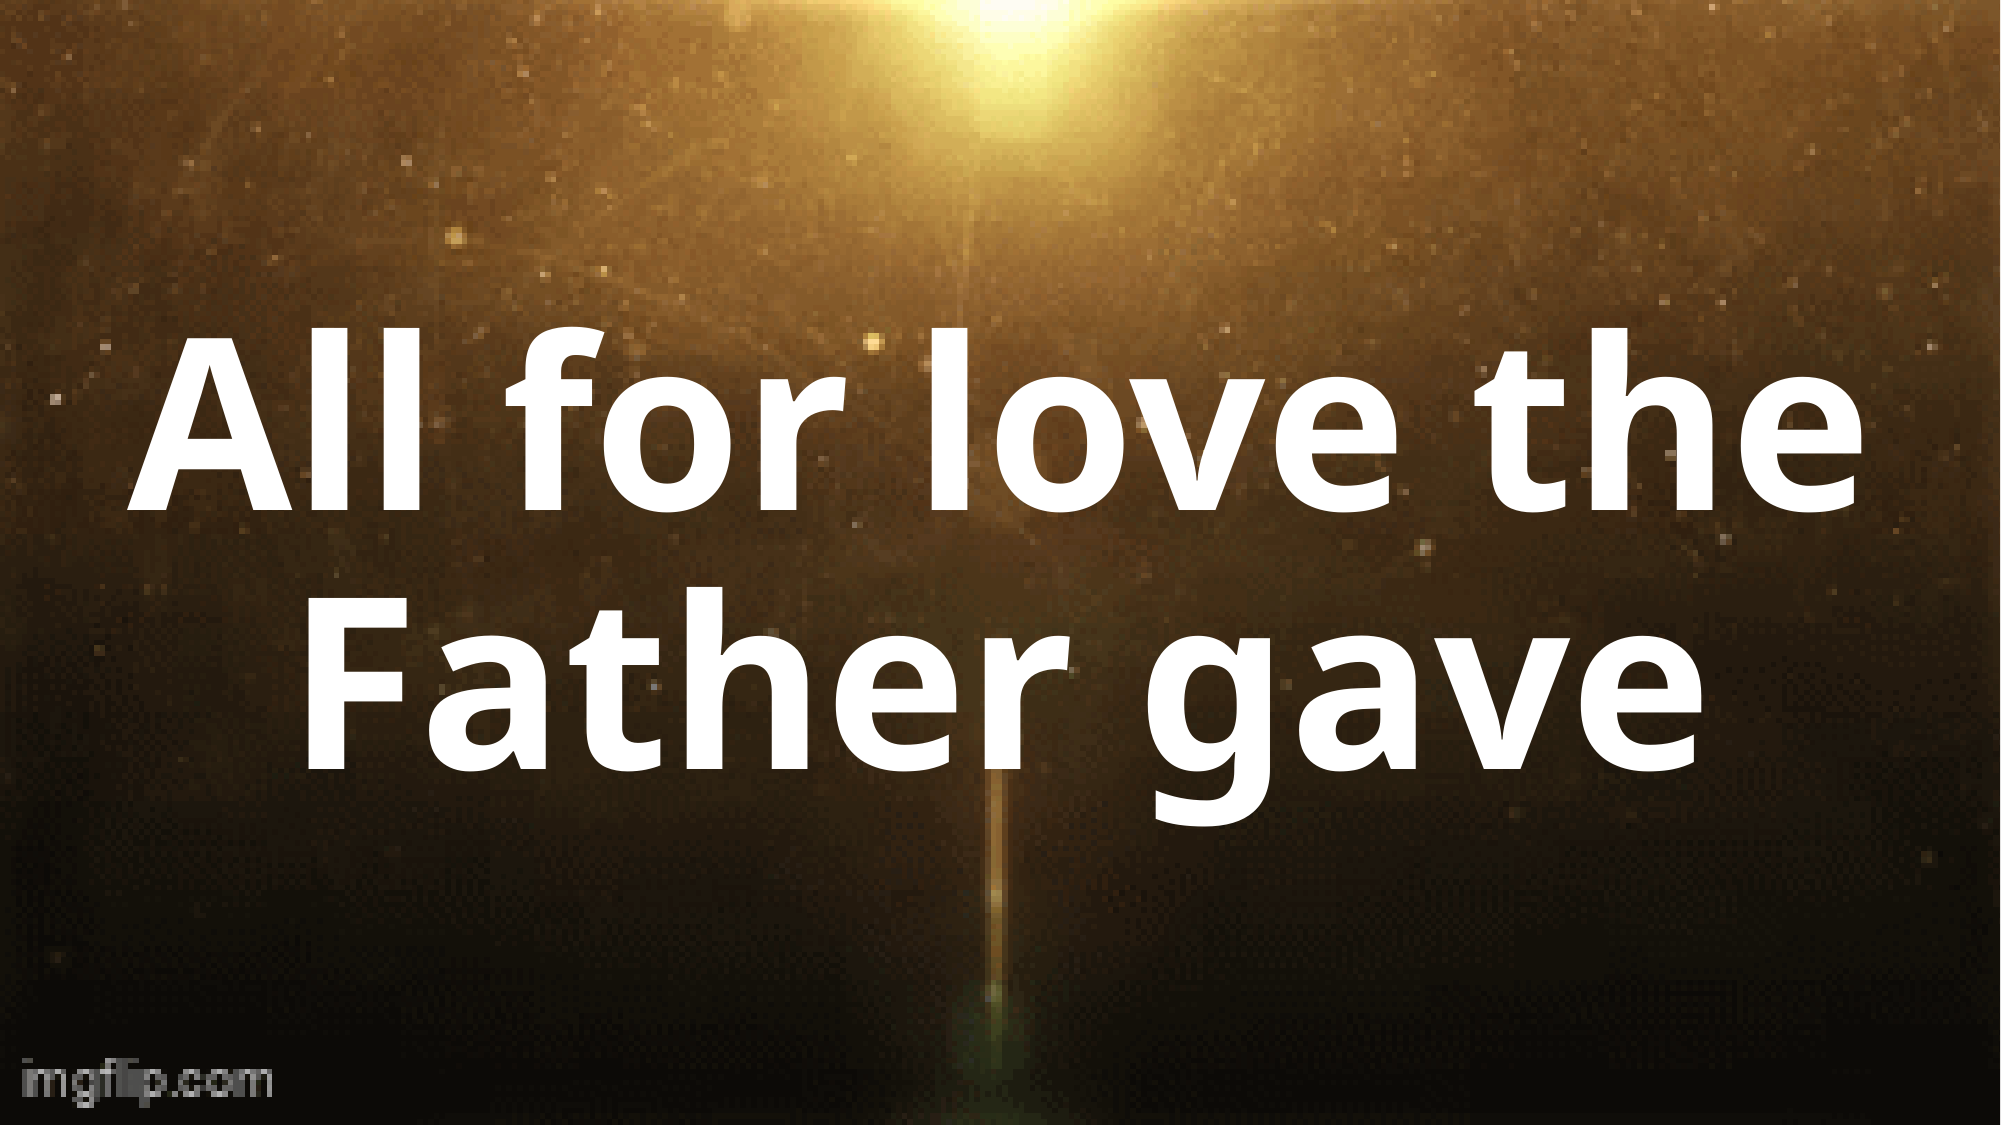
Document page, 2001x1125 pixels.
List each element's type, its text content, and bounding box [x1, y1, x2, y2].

title All for love the Father gave [0, 0, 2000, 1125]
